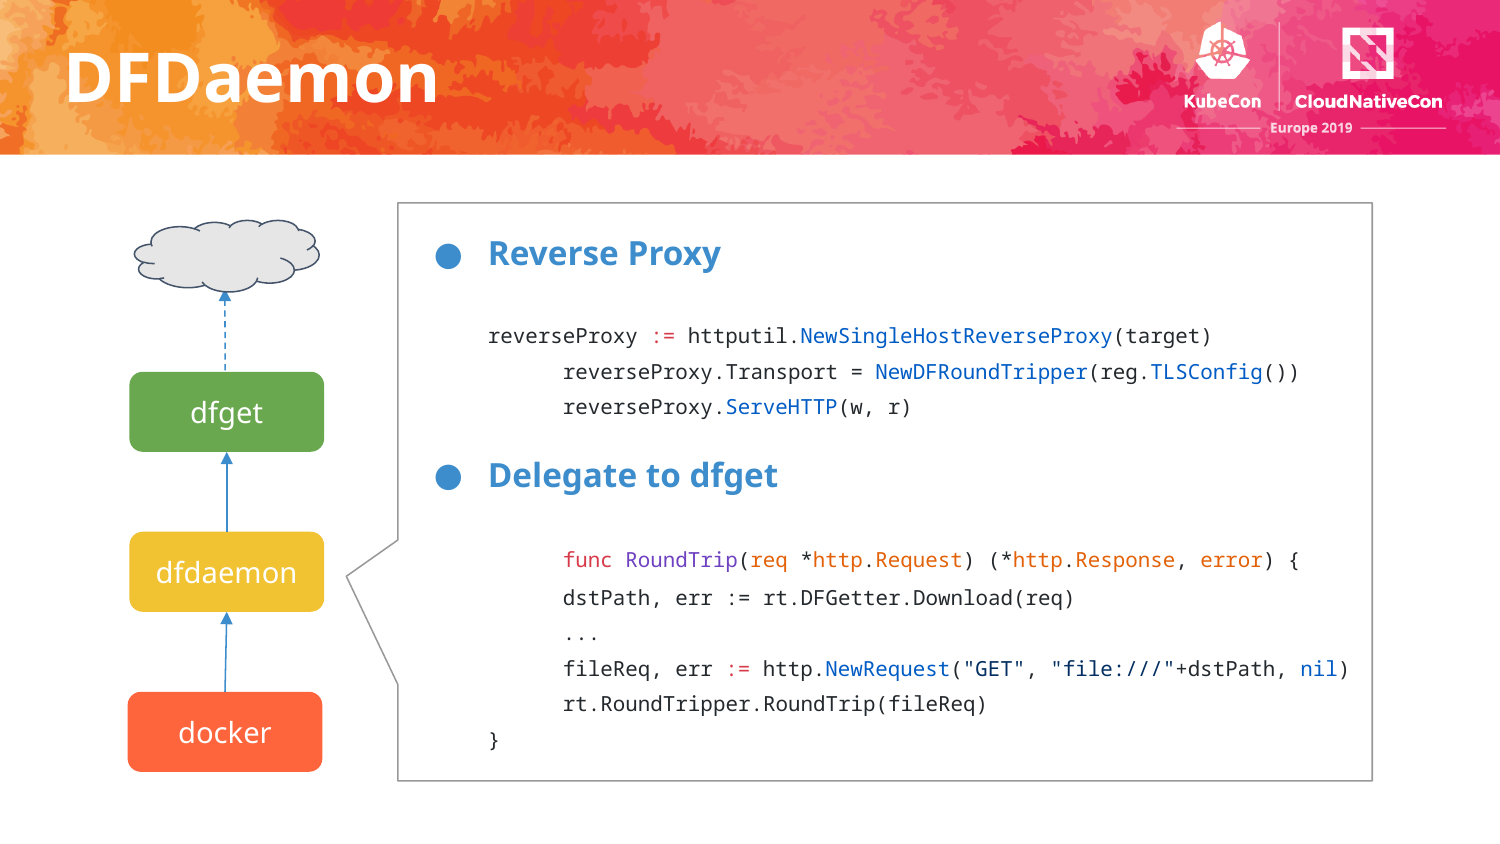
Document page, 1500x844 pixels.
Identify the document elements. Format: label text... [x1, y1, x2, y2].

text_box dfdaemon [129, 531, 325, 612]
text_box [134, 220, 320, 292]
title DFDaemon [52, 0, 1347, 163]
picture [0, 0, 1500, 844]
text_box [224, 611, 228, 692]
text_box Reverse Proxy reverseProxy := httputil.NewSingleHostReverseProxy(target) reverseProxy.Transport = NewDFRoundTripper(reg.TLSConfig()) reverseProxy.ServeHTTP(w, r) Delegate to dfget func RoundTrip(req *http.Request) (*http.Response, error) { dstPath, err := rt.DFGetter.Download(req) ... fileReq, err := http.NewRequest("GET", "file:///"+dstPath, nil) rt.RoundTripper.RoundTrip(fileReq) } [346, 202, 1373, 781]
text_box docker [127, 691, 323, 772]
text_box dfget [129, 371, 325, 452]
